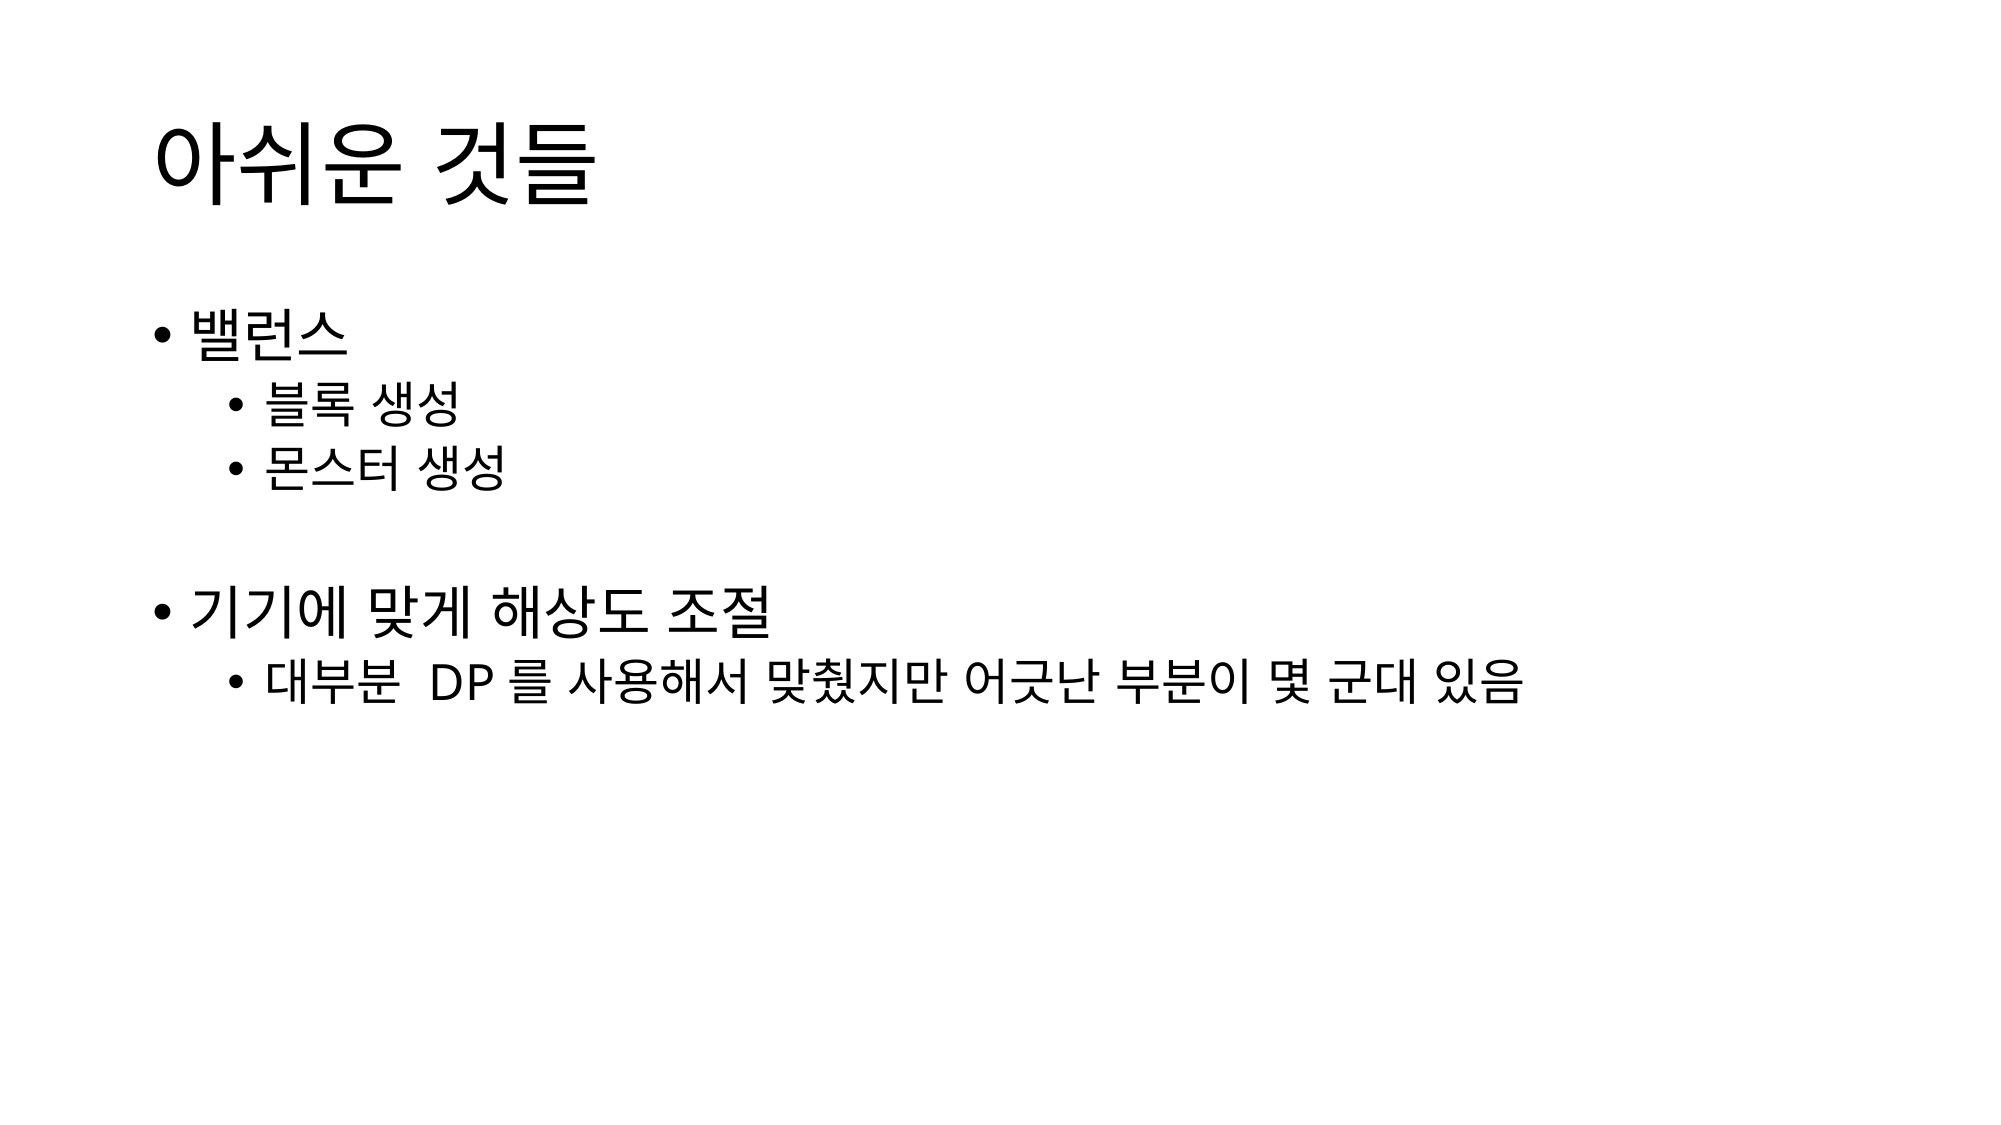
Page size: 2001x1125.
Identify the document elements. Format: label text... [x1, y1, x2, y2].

list 밸런스 블록 생성 몬스터 생성 기기에 맞게 해상도 조절 대부분 DP를 사용해서 맞췄지만 어긋난 부분이 몇 군대 있음 [137, 299, 1863, 1066]
title 아쉬운 것들 [137, 59, 1863, 278]
